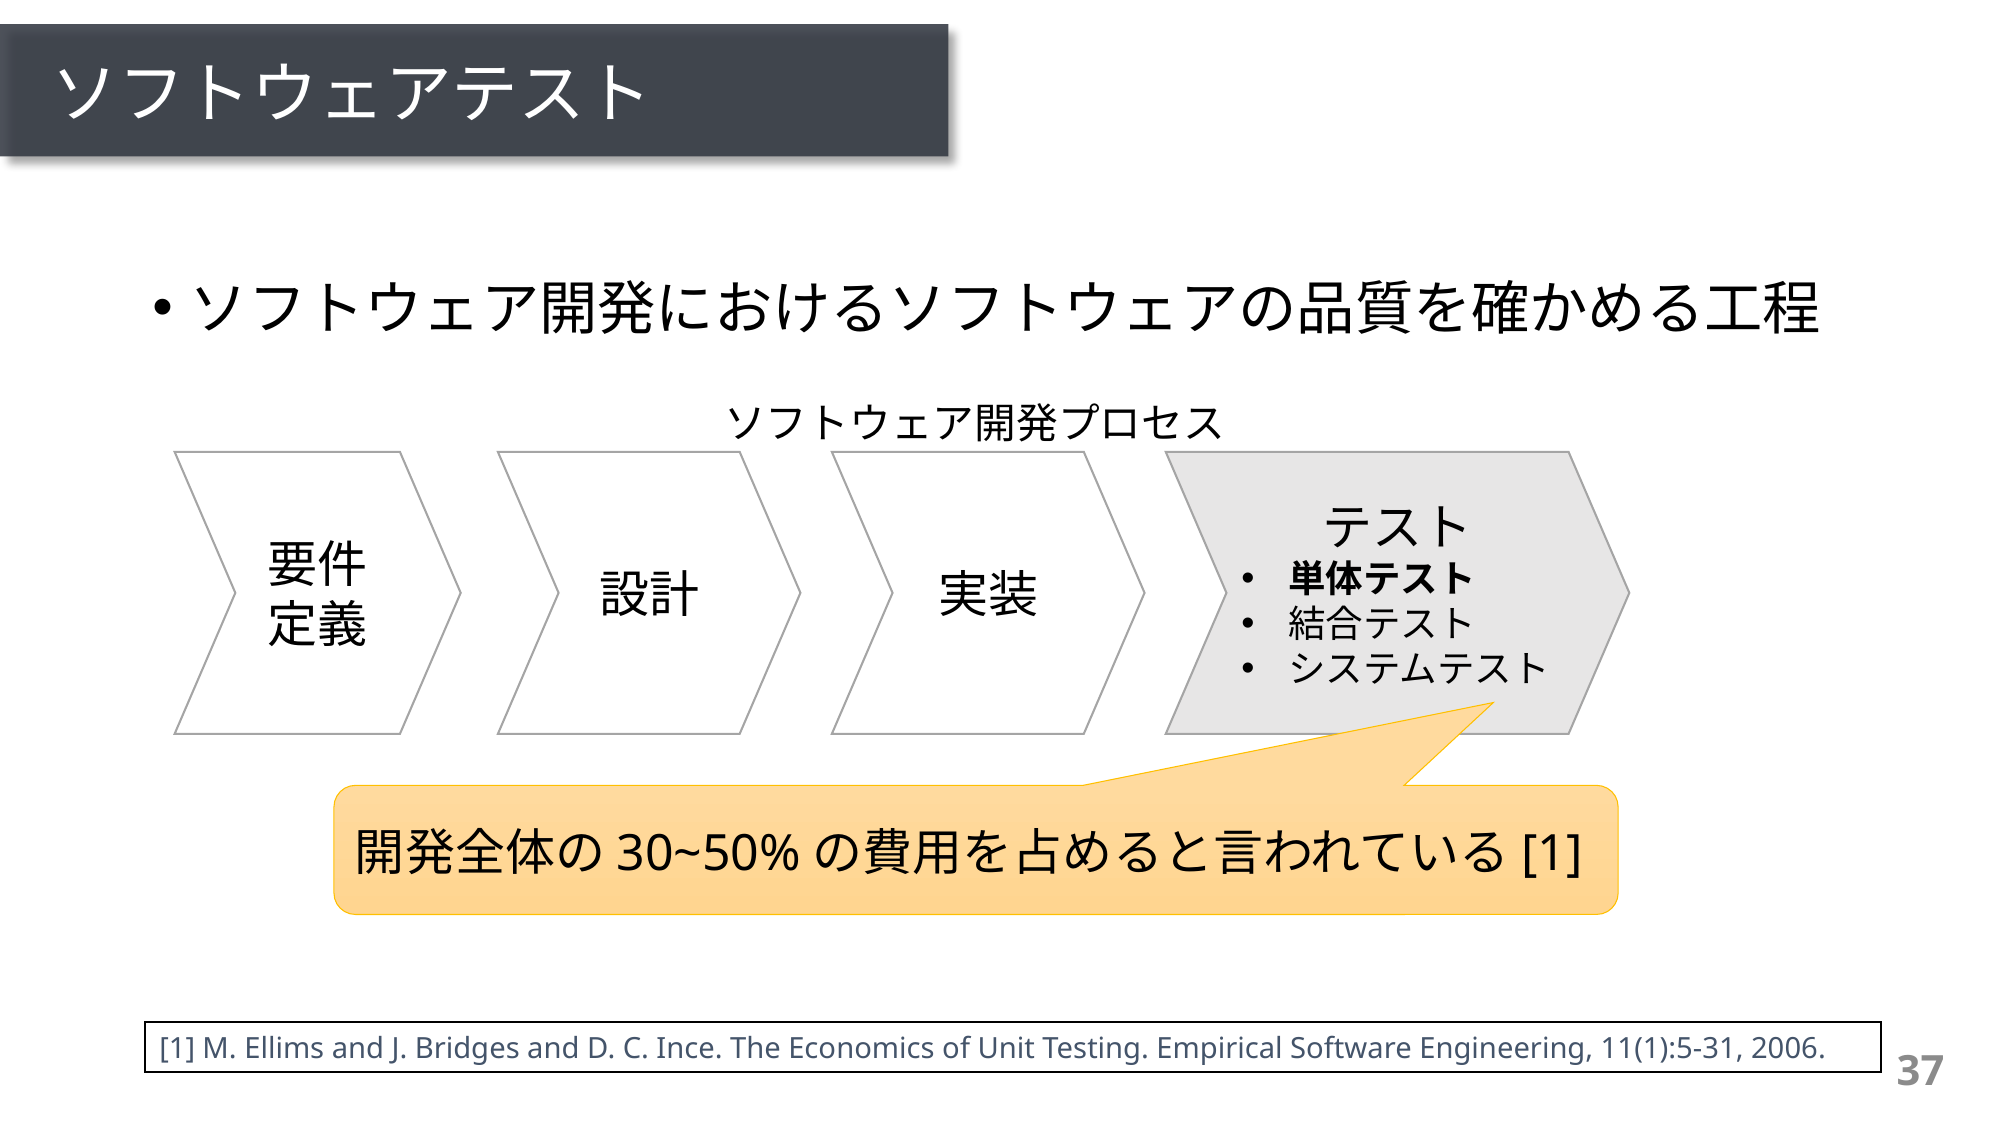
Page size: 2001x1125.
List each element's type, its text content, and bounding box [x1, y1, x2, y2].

text_box テスト 単体テスト 結合テスト システムテスト [1164, 450, 1631, 735]
text_box 設計 [496, 450, 802, 735]
text_box 要件定義 [173, 450, 462, 735]
list ソフトウェア開発におけるソフトウェアの品質を確かめる工程 [137, 271, 1863, 465]
text_box 開発全体の30~50%の費用を占めると言われている[1] [333, 701, 1619, 916]
title ソフトウェアテスト [36, 36, 957, 156]
text_box ソフトウェア開発プロセス [709, 389, 1243, 454]
text_box [1] M. Ellims and J. Bridges and D. C. Ince. The Economics of Unit Testing. Empirical Software Engineering, 11(1):5-31, 2006. [144, 1021, 1882, 1073]
text_box 実装 [830, 454, 1146, 735]
